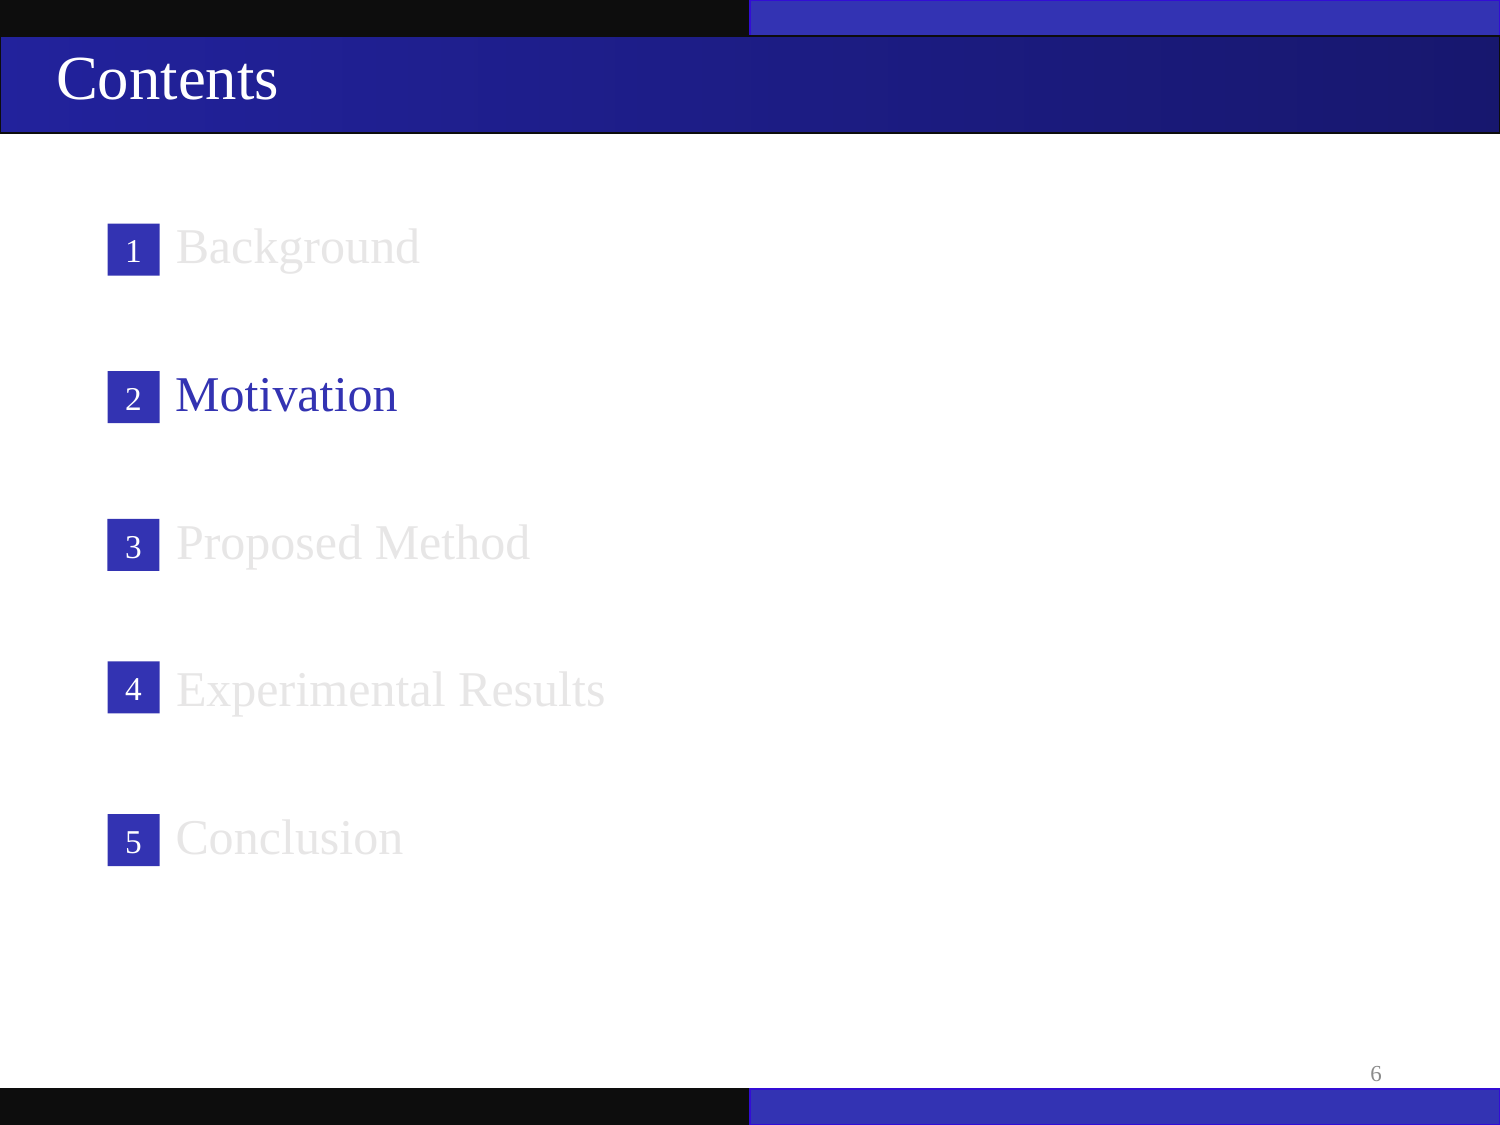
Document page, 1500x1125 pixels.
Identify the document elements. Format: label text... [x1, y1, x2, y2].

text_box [107, 797, 420, 873]
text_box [107, 649, 623, 726]
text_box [107, 206, 437, 283]
slide_number 6 [1059, 1042, 1397, 1103]
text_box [107, 354, 414, 430]
list Contents [41, 37, 472, 121]
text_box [107, 501, 548, 578]
